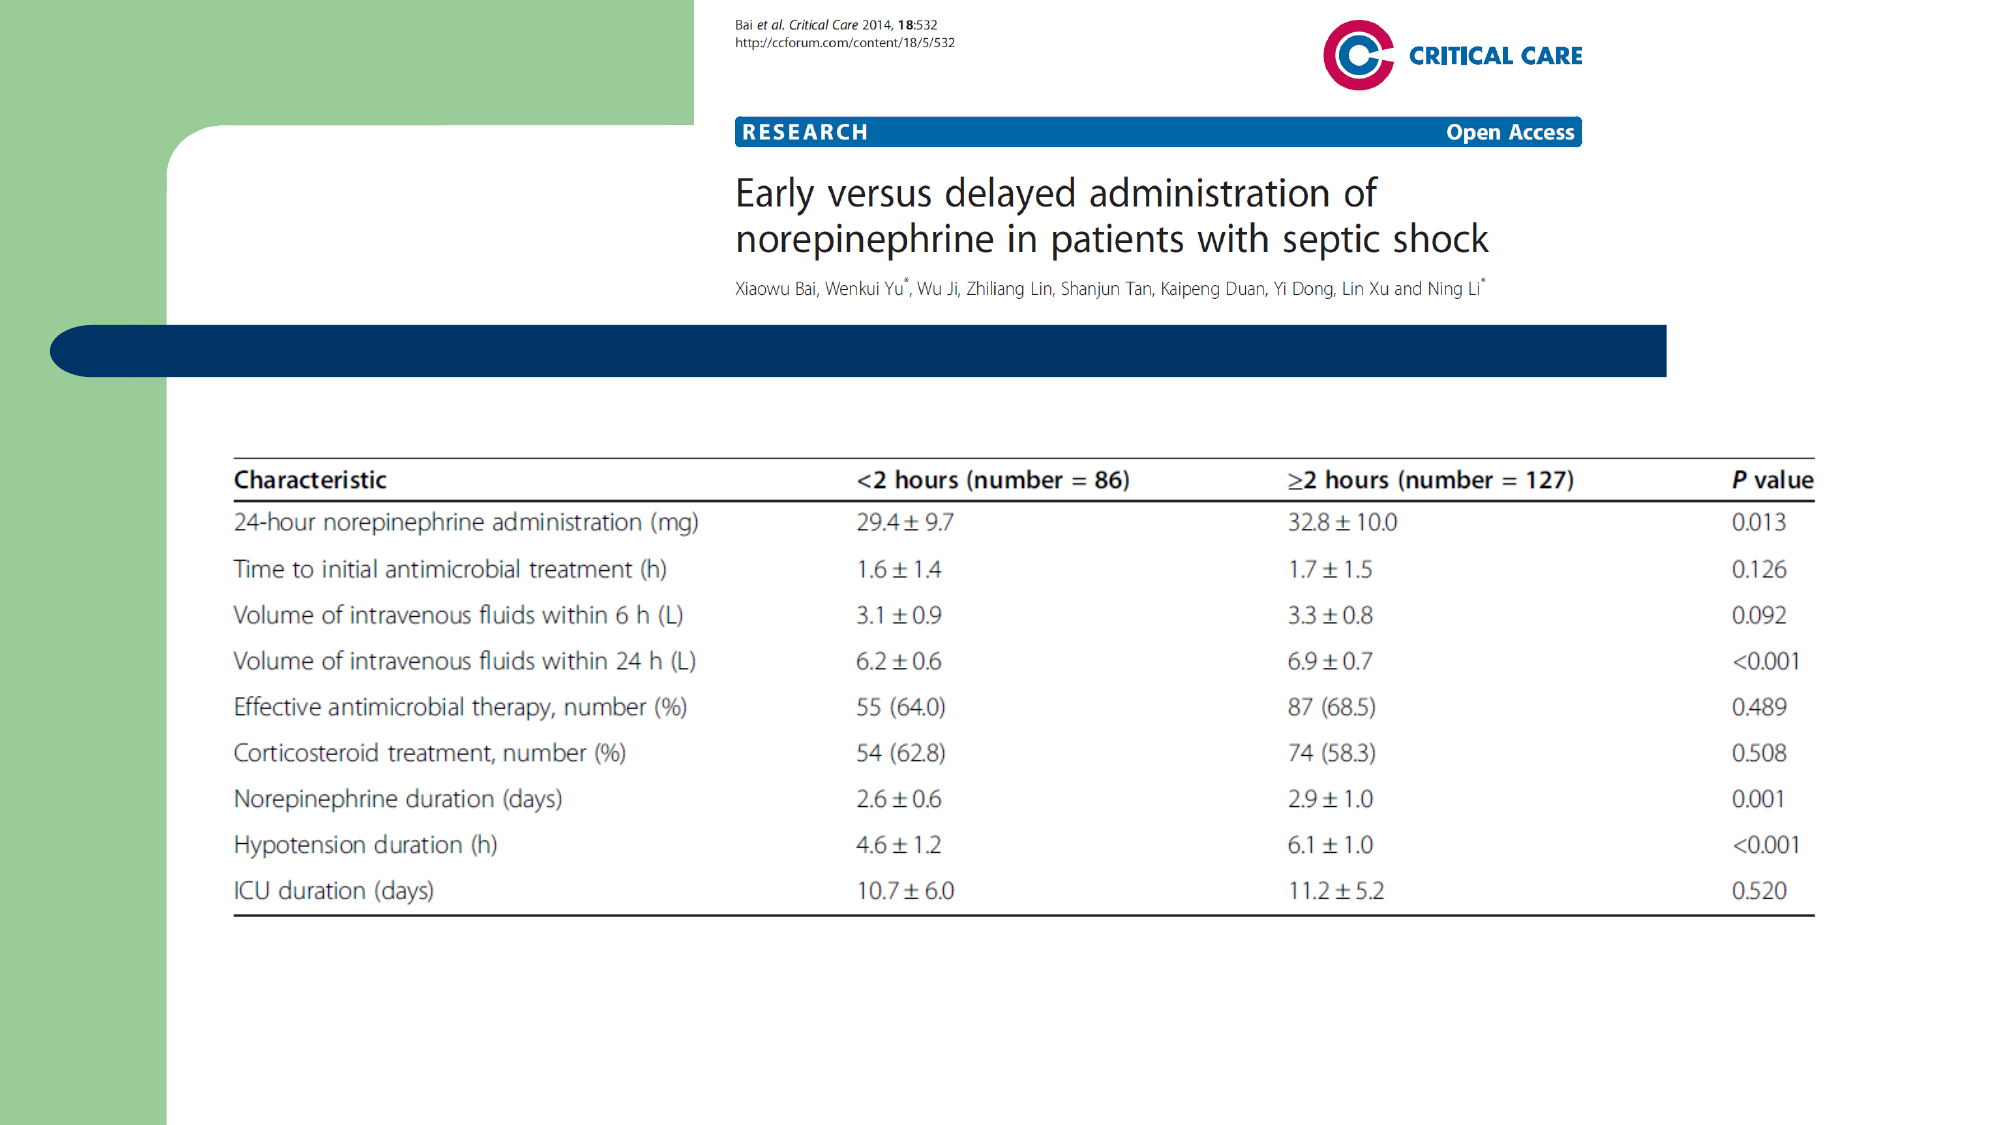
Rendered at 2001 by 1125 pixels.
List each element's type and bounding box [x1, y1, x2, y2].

picture [693, 0, 1658, 320]
list [183, 454, 1867, 932]
